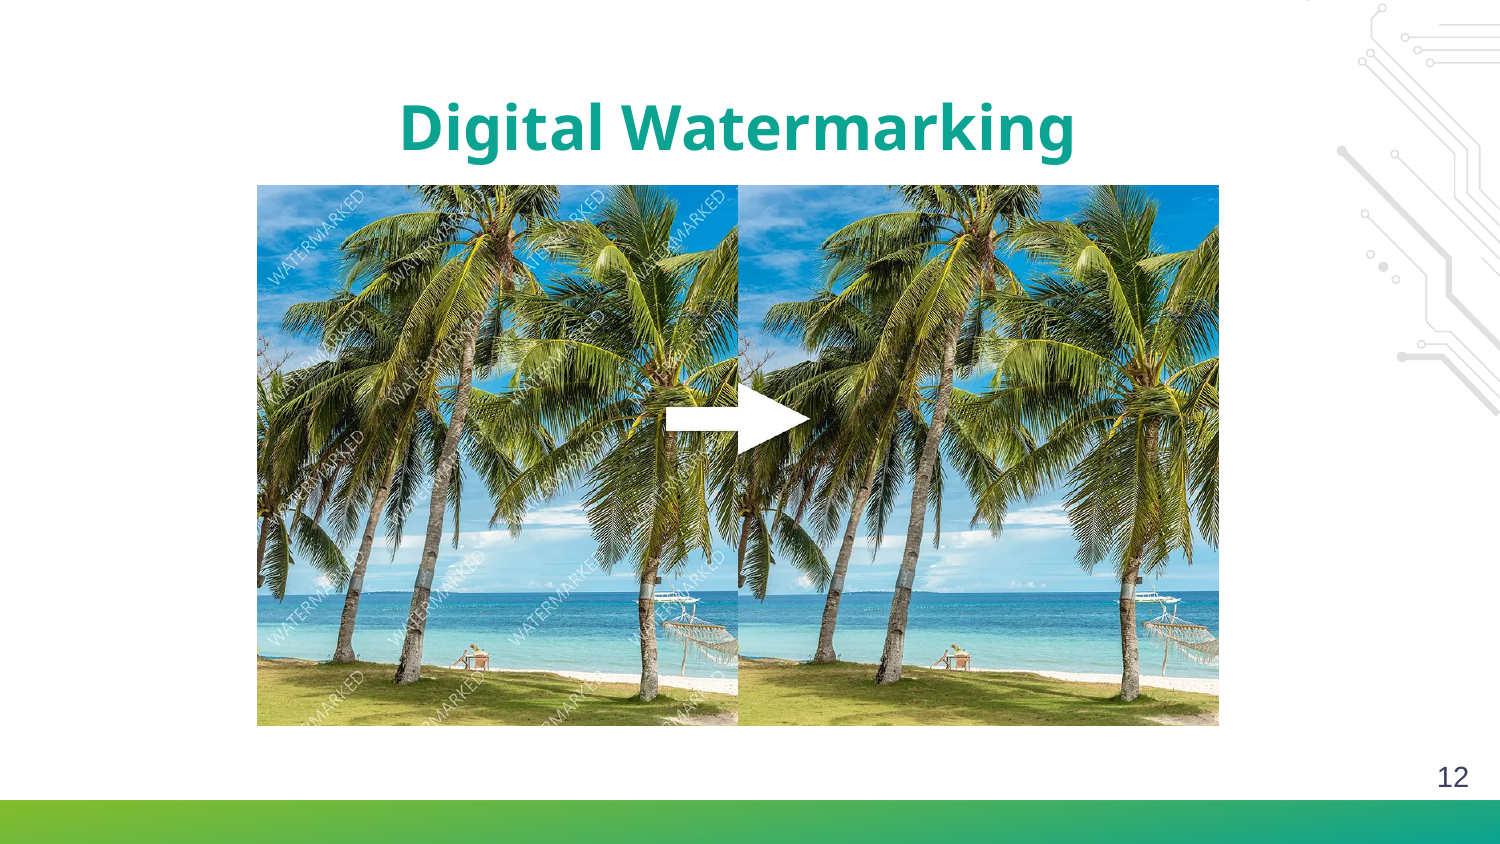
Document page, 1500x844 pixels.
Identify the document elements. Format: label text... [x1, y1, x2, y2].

text_box 12 [1422, 750, 1485, 801]
picture [257, 185, 1219, 727]
title Digital Watermarking [257, 72, 1219, 167]
picture [0, 800, 1500, 844]
picture [1209, 327, 1214, 338]
